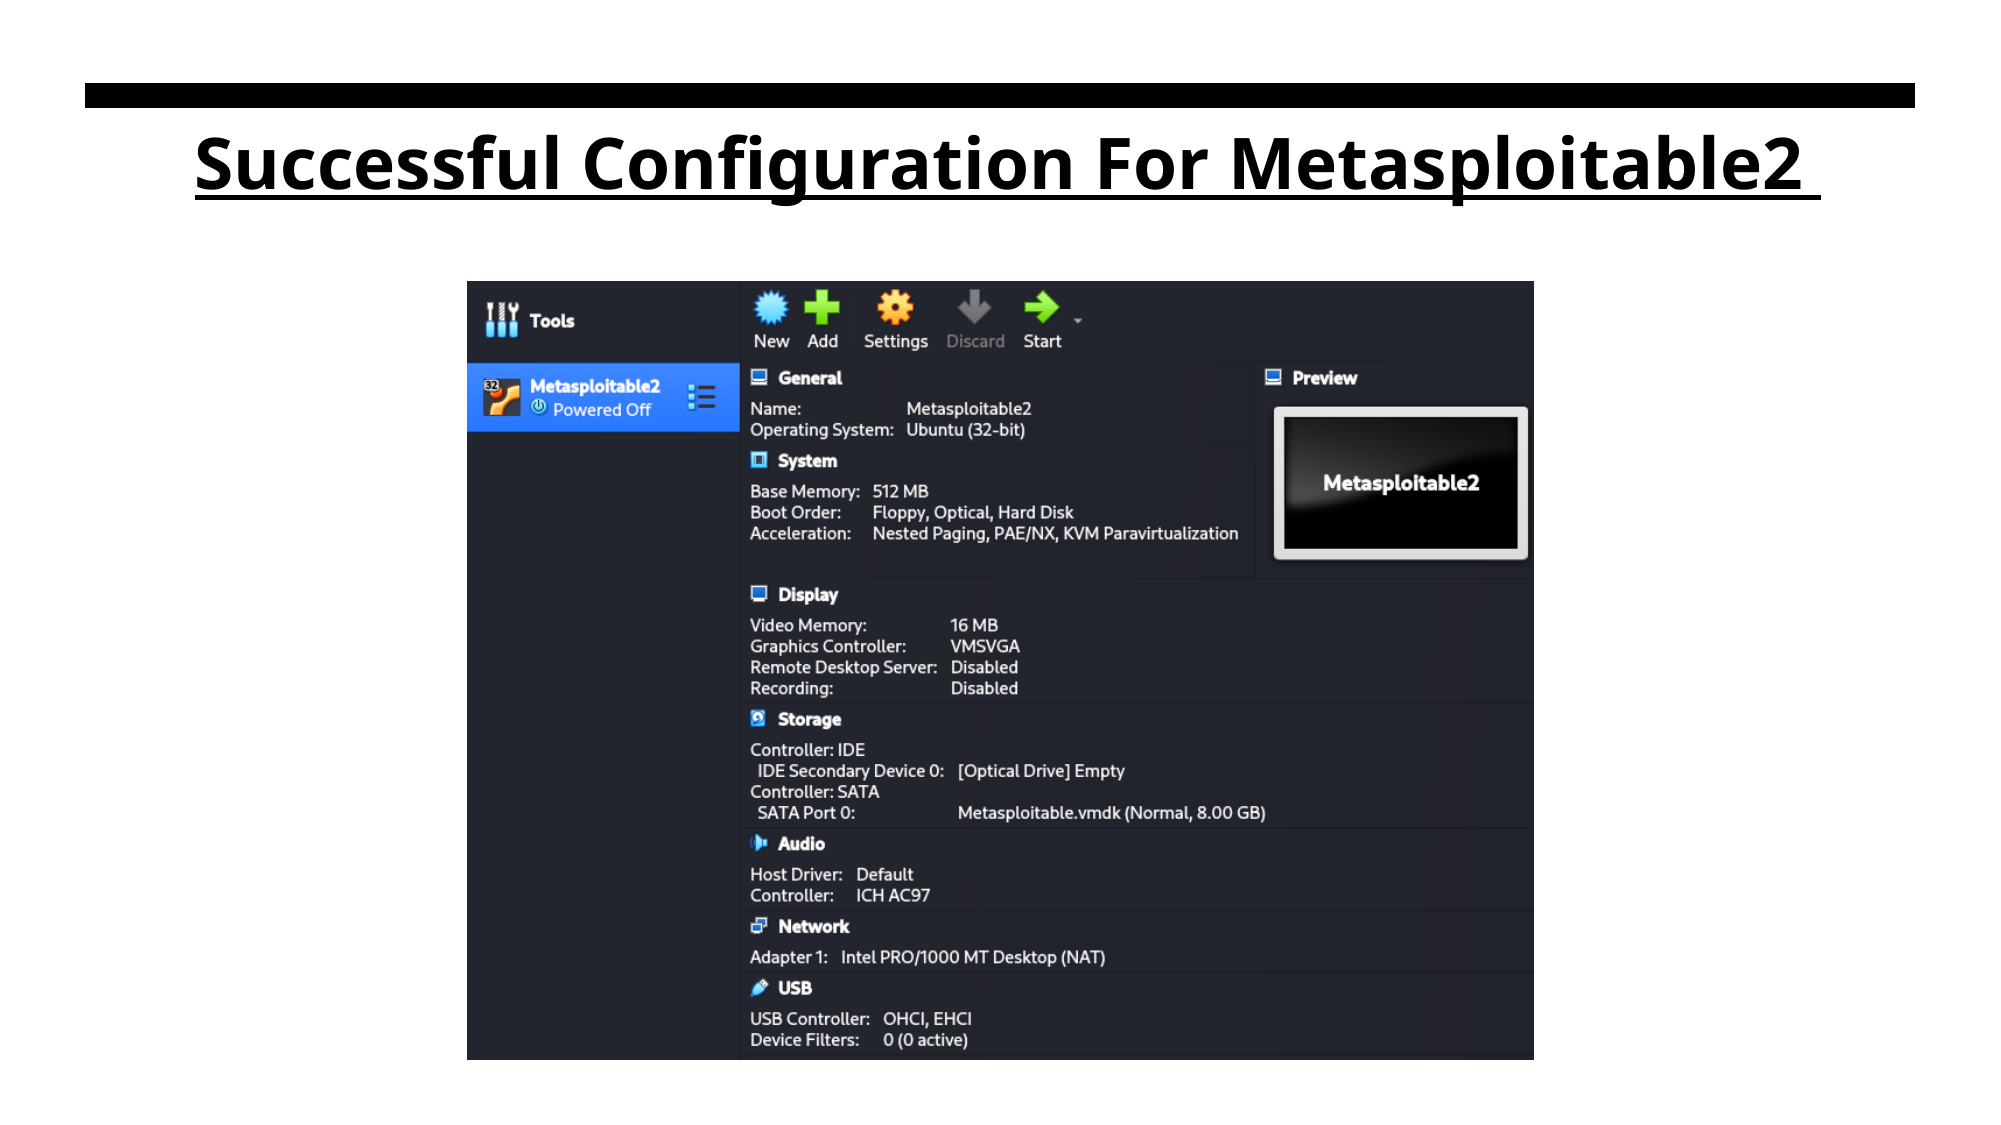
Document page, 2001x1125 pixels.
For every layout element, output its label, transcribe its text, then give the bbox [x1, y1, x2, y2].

title Successful Configuration For Metasploitable2 [179, 110, 1904, 233]
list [466, 280, 1535, 1061]
